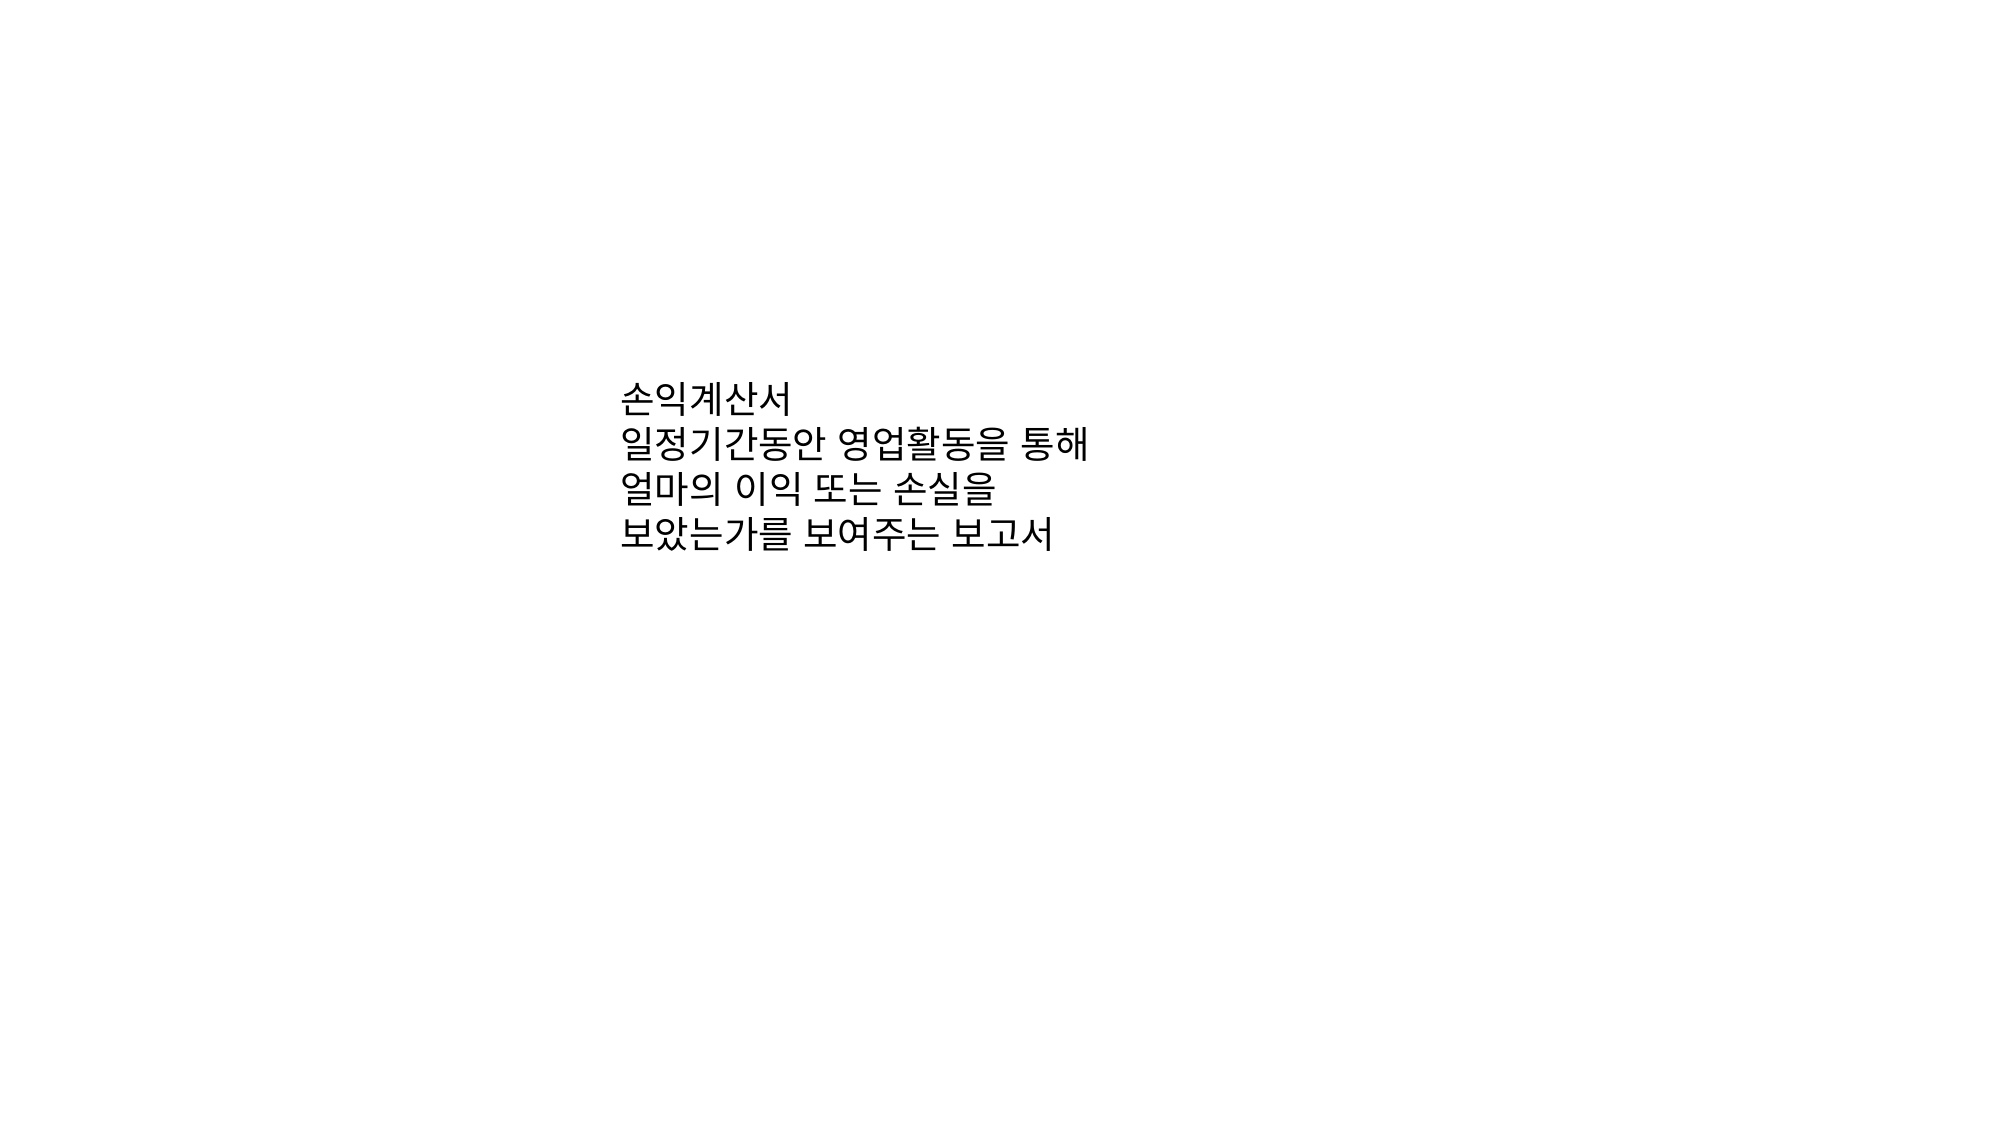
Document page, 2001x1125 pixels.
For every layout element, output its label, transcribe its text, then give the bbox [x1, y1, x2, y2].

text_box 손익계산서 일정기간동안 영업활동을 통해 얼마의 이익 또는 손실을 보았는가를 보여주는 보고서 [605, 368, 1194, 564]
